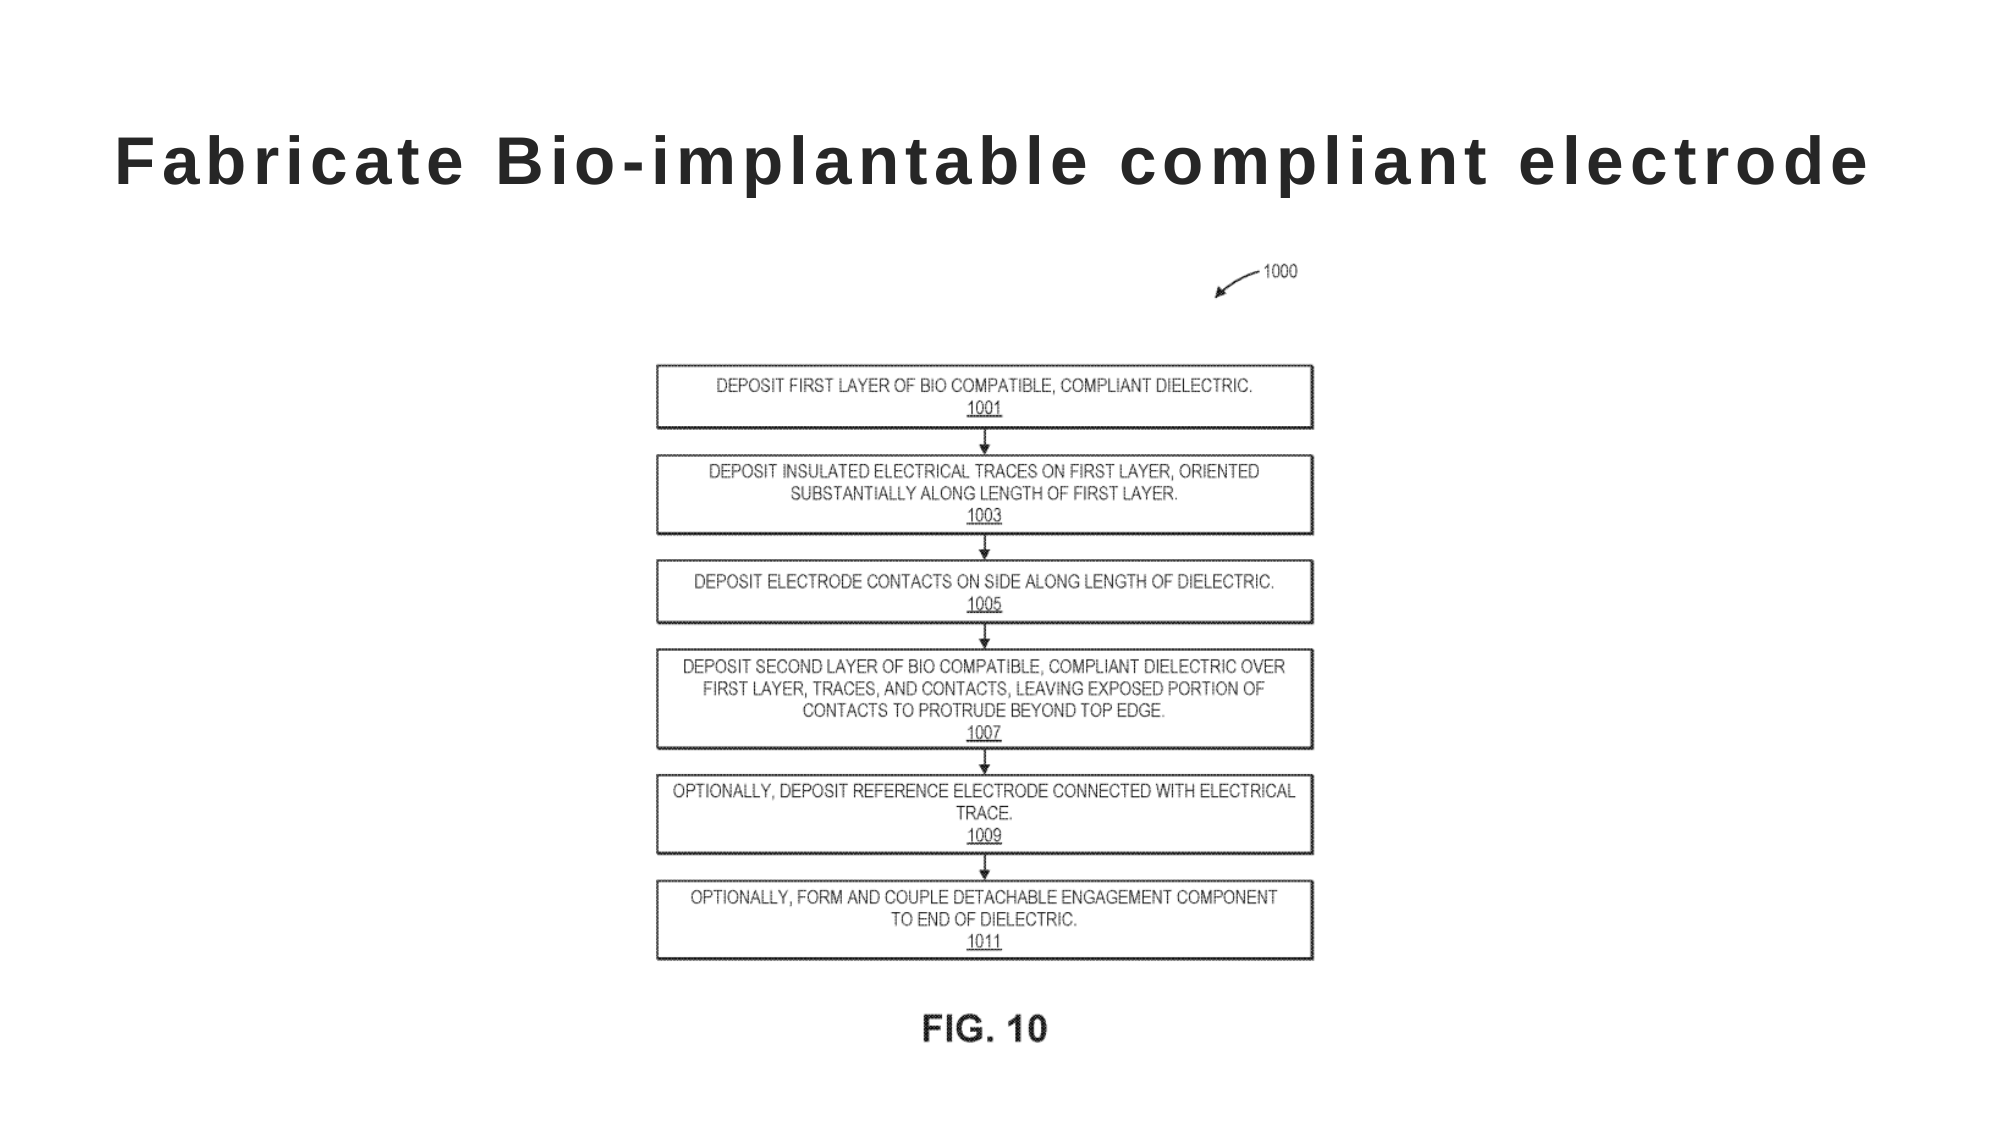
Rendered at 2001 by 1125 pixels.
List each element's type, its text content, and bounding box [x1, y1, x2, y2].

title Fabricate Bio-implantable compliant electrode [99, 99, 1900, 216]
picture [567, 214, 1432, 1111]
